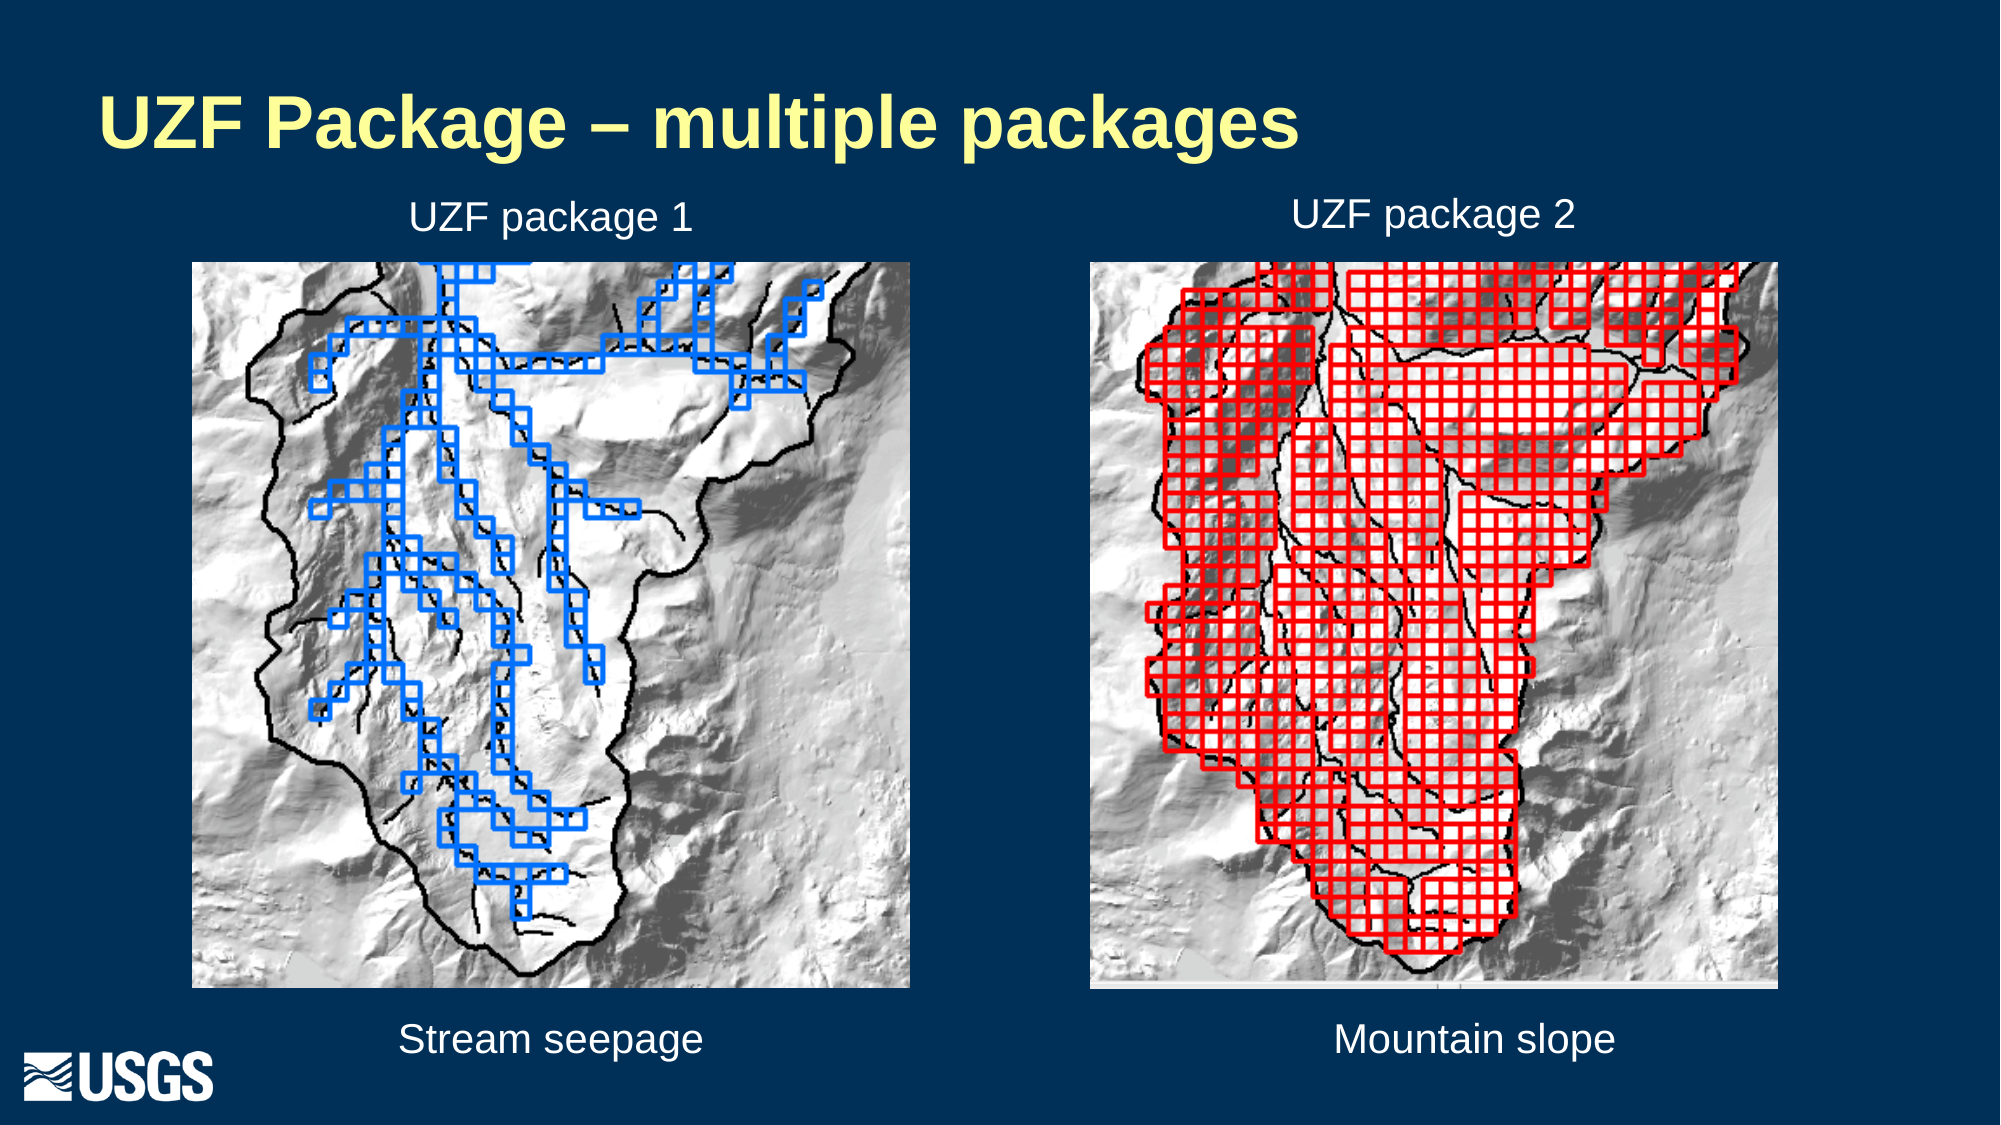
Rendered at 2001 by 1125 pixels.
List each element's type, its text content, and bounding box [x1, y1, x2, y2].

picture [192, 262, 910, 989]
text_box UZF package 2 [1276, 179, 1592, 245]
text_box UZF package 1 [393, 182, 709, 248]
picture [1089, 262, 1778, 989]
title UZF Package – multiple packages [83, 24, 1900, 213]
text_box Stream seepage [383, 1004, 720, 1070]
text_box Mountain slope [1318, 1004, 1632, 1070]
